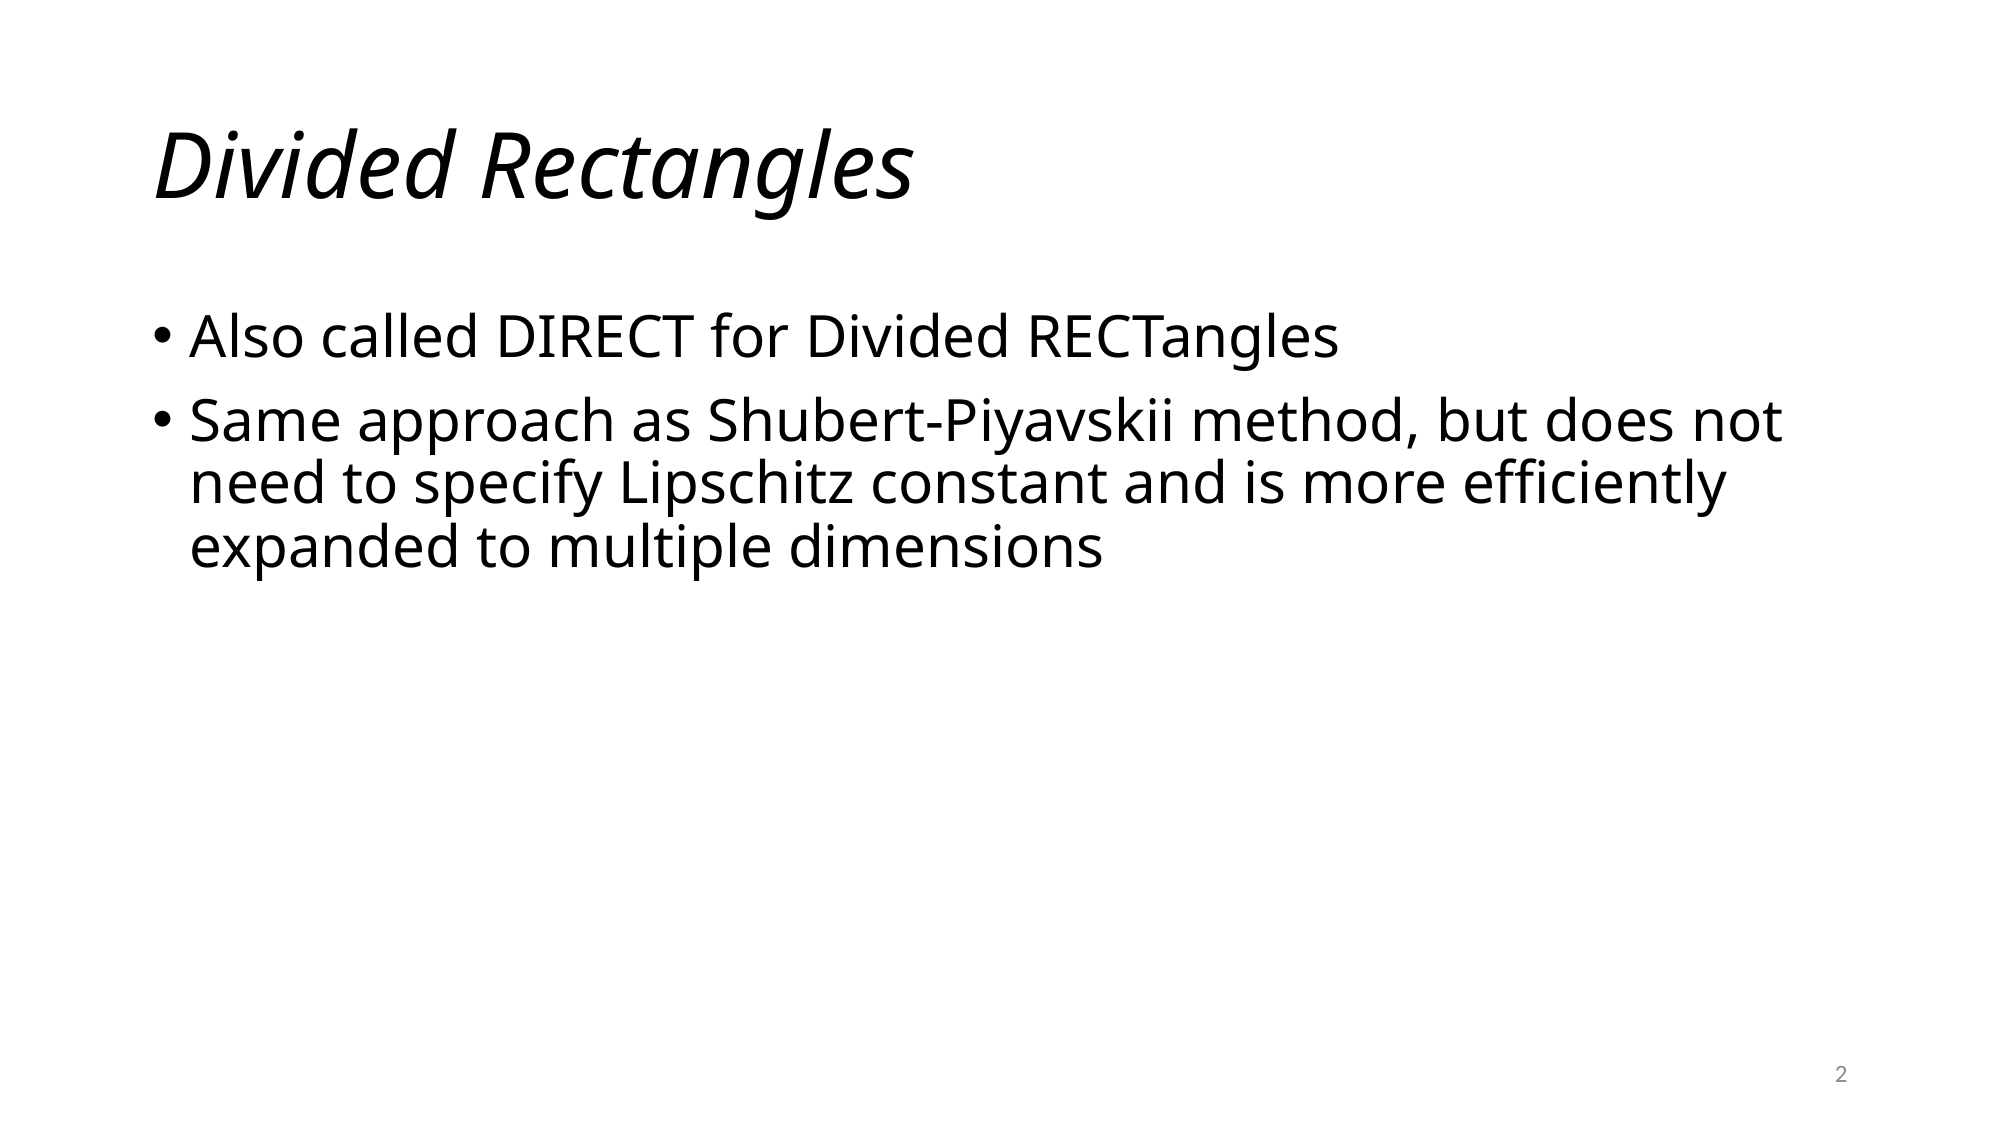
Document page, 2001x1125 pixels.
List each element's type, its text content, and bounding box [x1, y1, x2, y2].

list Also called DIRECT for Divided RECTangles Same approach as Shubert-Piyavskii method, but does not need to specify Lipschitz constant and is more efficiently expanded to multiple dimensions [137, 299, 1863, 1014]
title Divided Rectangles [137, 59, 1863, 278]
slide_number 2 [1412, 1042, 1863, 1103]
